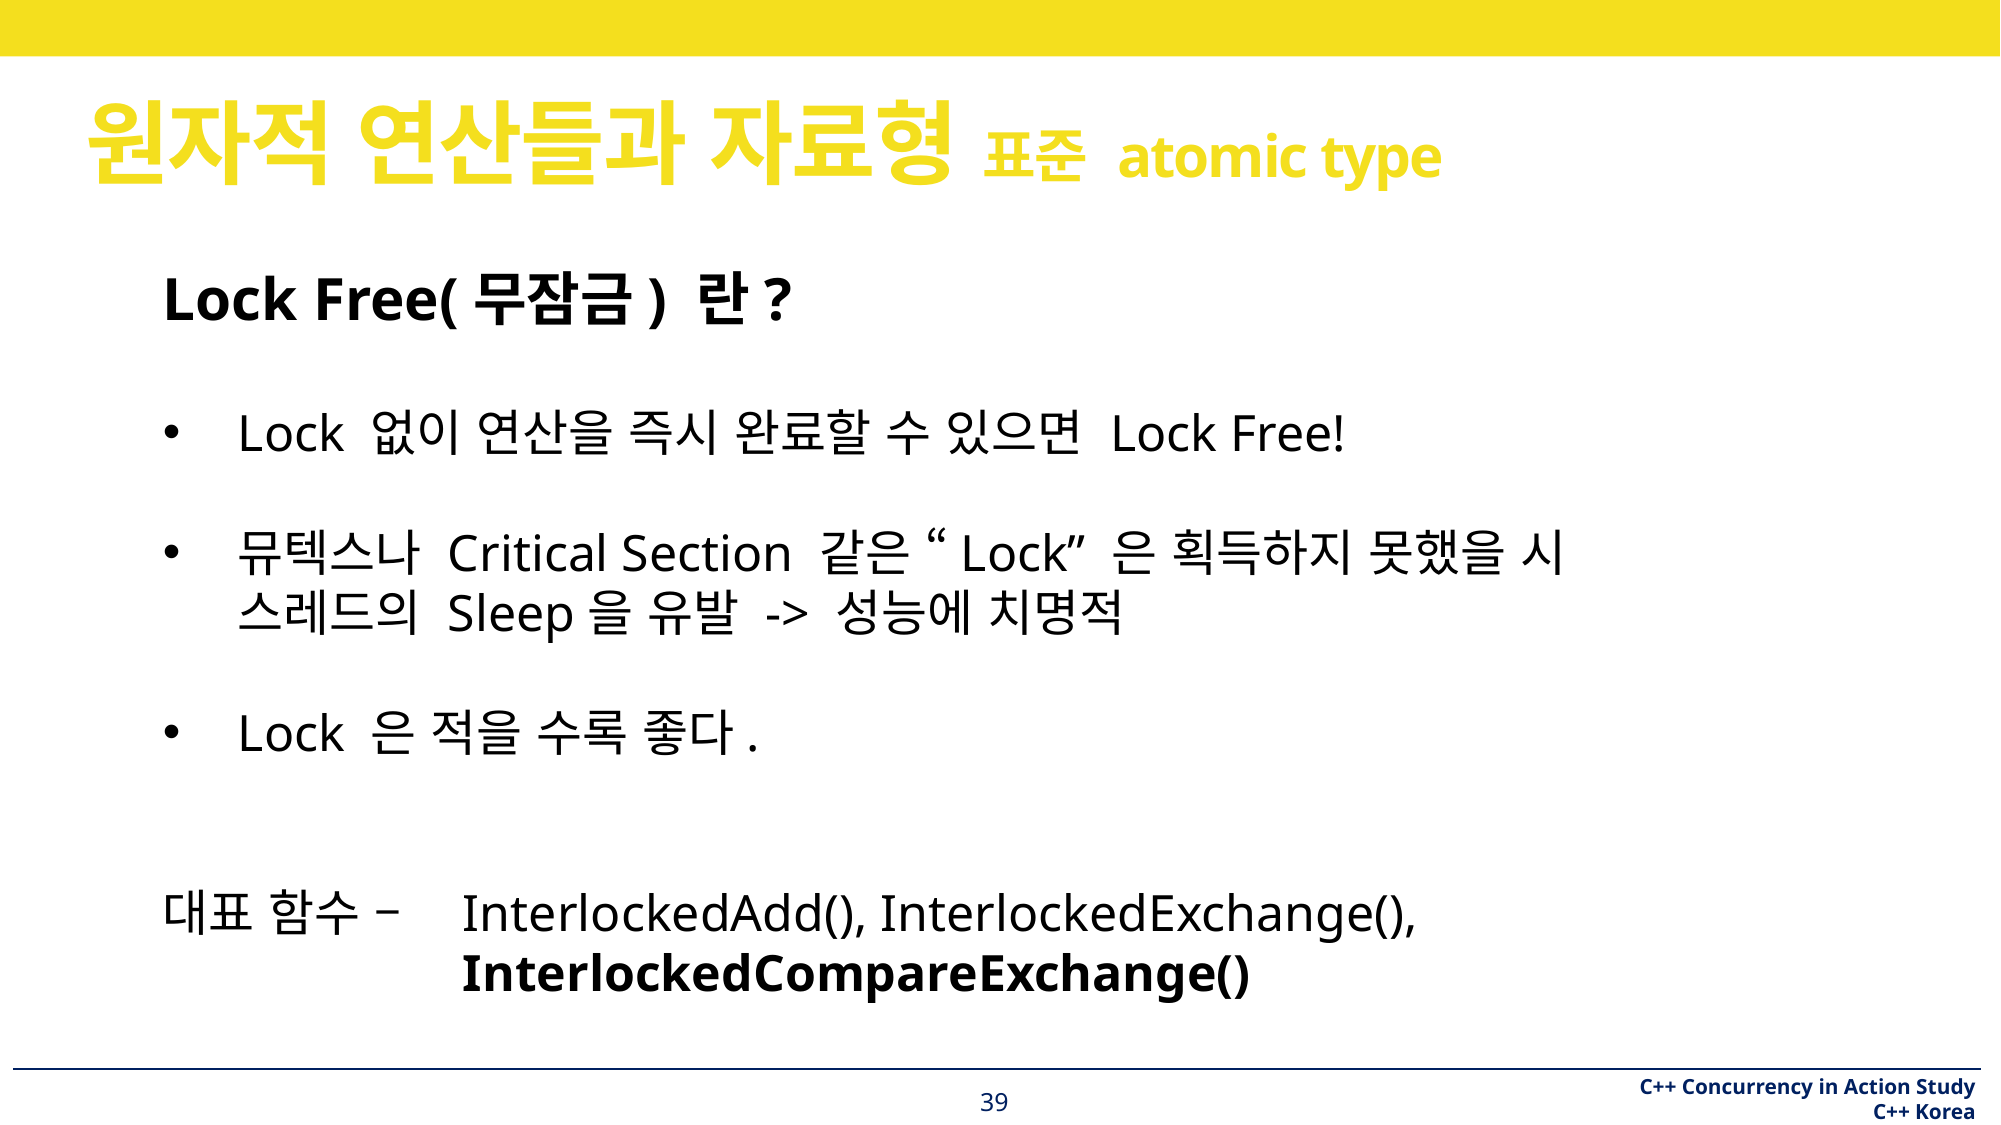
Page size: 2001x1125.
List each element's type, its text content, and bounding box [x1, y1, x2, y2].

slide_number 39 [911, 1078, 1078, 1125]
text_box Lock Free(무잠금) 란? Lock 없이 연산을 즉시 완료할 수 있으면 Lock Free! 뮤텍스나 Critical Section 같은 “Lock” 은 획득하지 못했을 시 스레드의 Sleep을 유발 -> 성능에 치명적 Lock 은 적을 수록 좋다. 대표 함수 – InterlockedAdd(), InterlockedExchange(), InterlockedCompareExchange() [162, 261, 1582, 1002]
title 원자적 연산들과 자료형 표준 atomic type [85, 98, 1915, 198]
